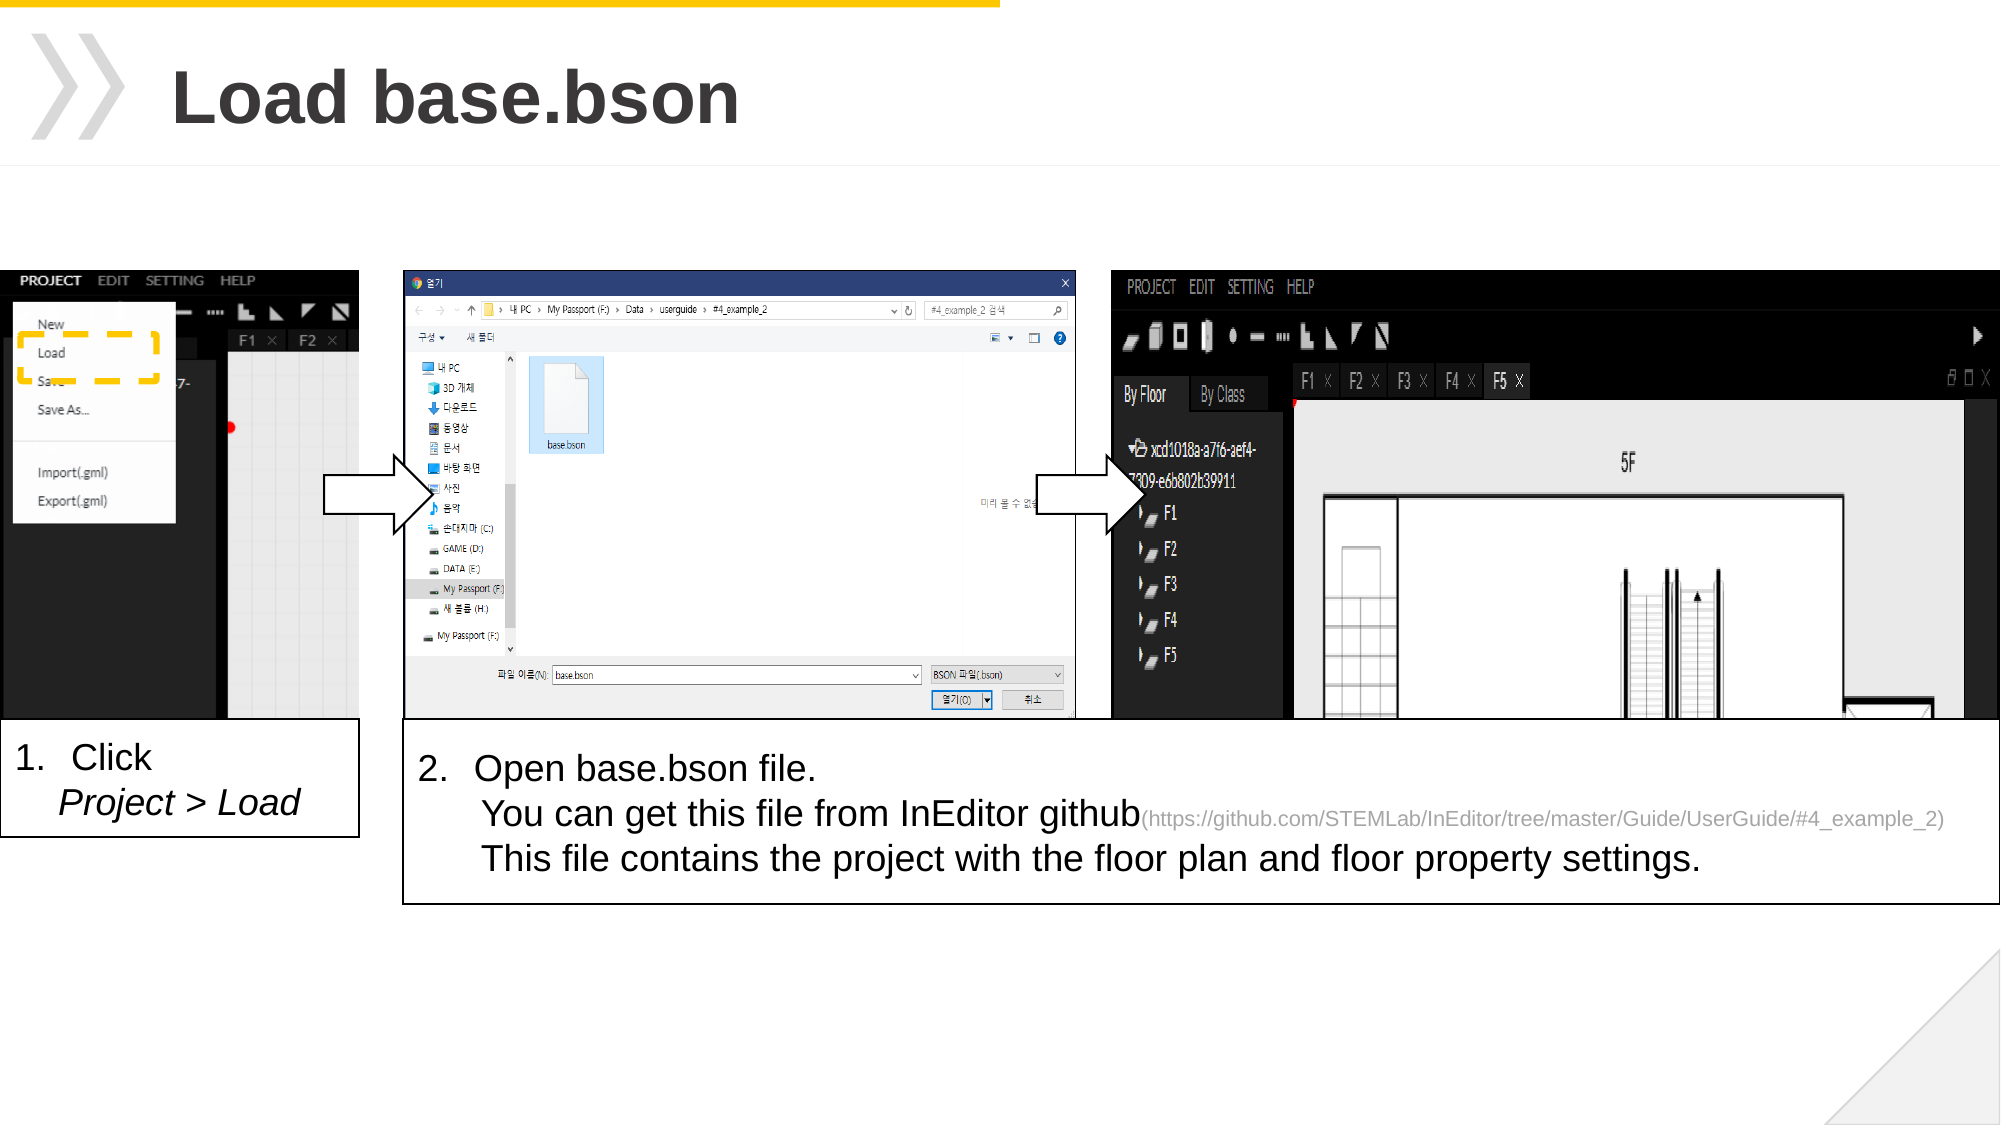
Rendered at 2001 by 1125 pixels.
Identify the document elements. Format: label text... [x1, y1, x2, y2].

text_box [359, 453, 402, 536]
title Load base.bson [156, 39, 1882, 159]
picture [1111, 270, 2000, 719]
text_box Open base.bson file. You can get this file from InEditor github(https://github.com/STEMLab/InEditor/tree/master/Guide/UserGuide/#4_example_2) This file contains the project with the floor plan and floor property settings. [402, 718, 2000, 905]
picture [402, 270, 1076, 719]
text_box Click Project > Load [0, 718, 360, 838]
picture [0, 270, 359, 719]
text_box [1076, 453, 1111, 536]
